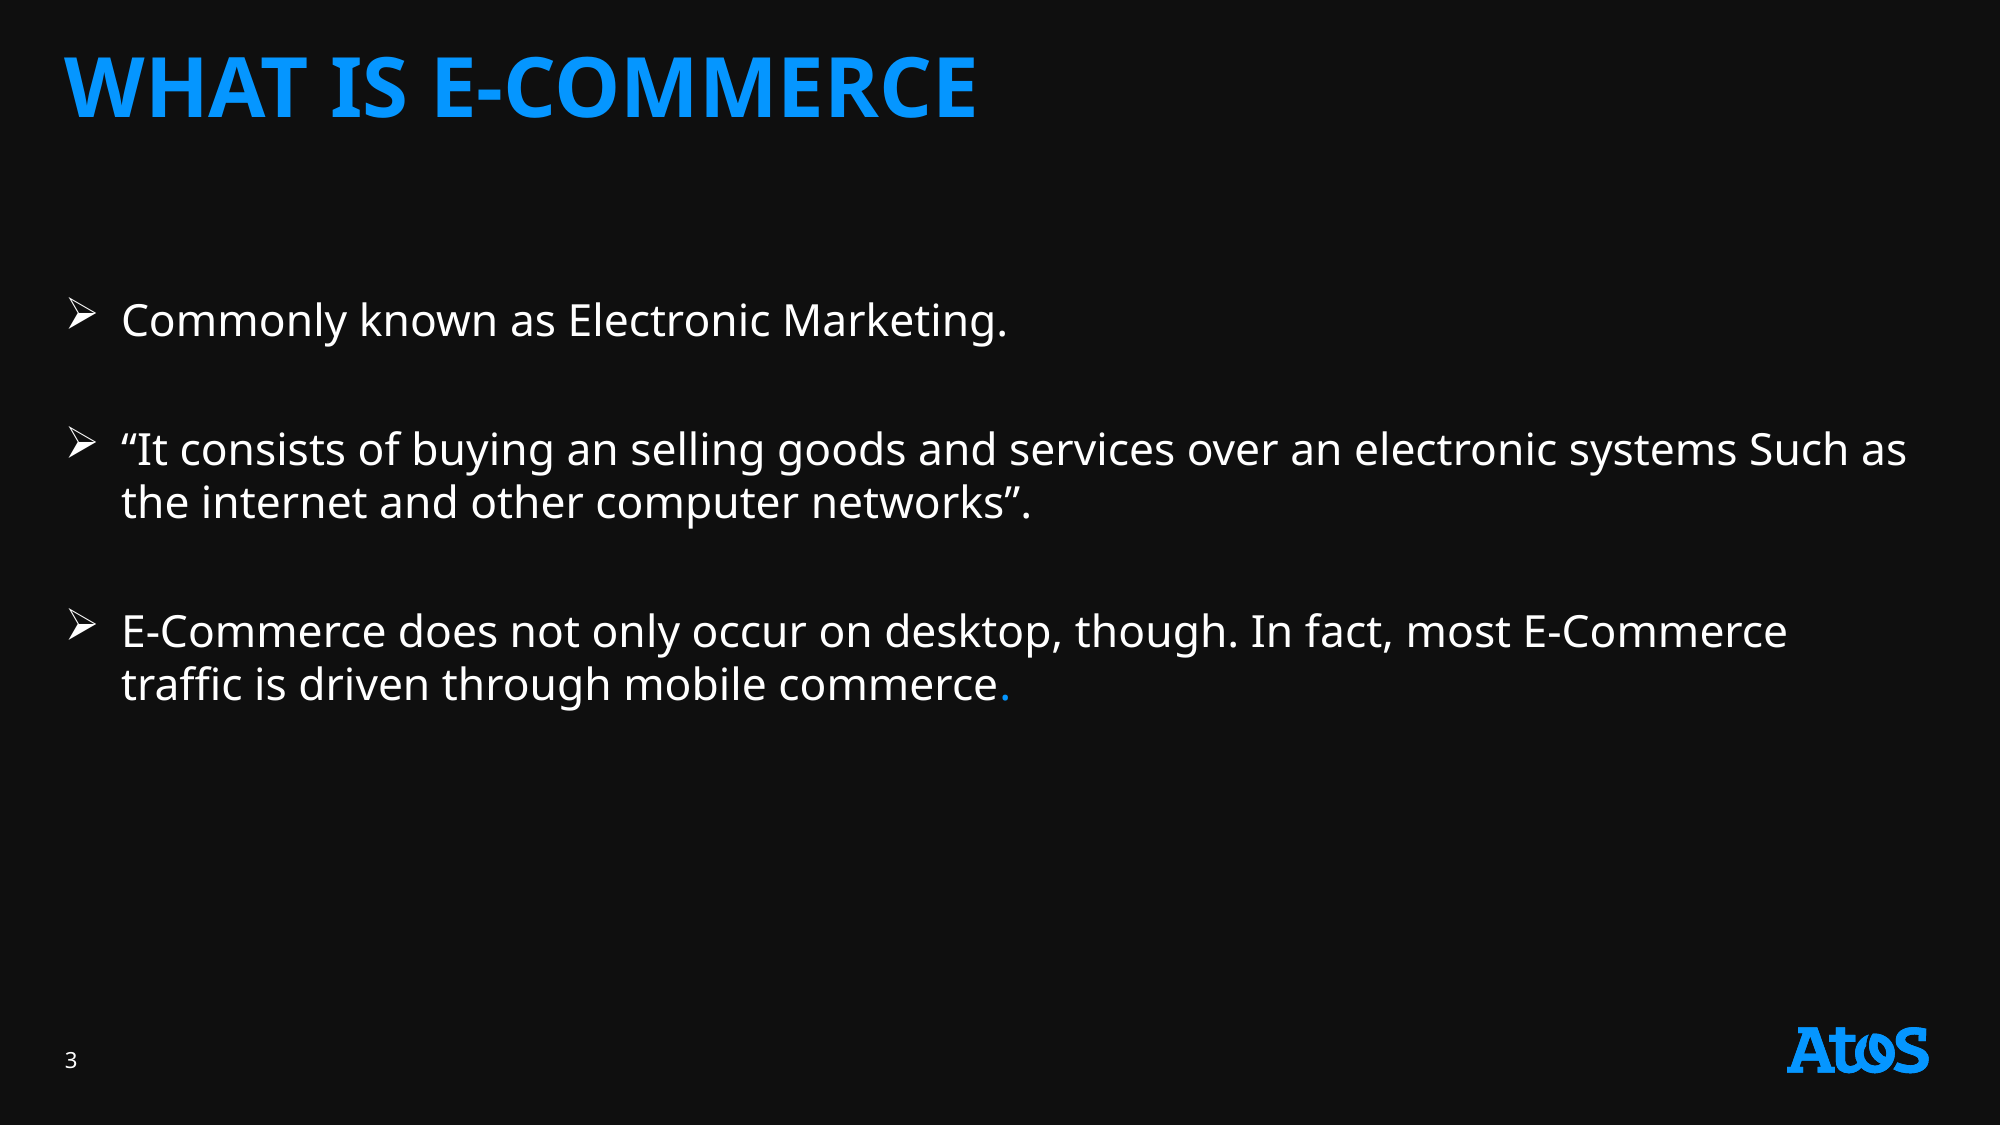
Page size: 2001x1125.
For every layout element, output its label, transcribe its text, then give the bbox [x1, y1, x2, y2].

title WHAT IS E-COMMERCE [49, 26, 1926, 91]
slide_number 3 [49, 1037, 147, 1086]
list Commonly known as Electronic Marketing. “It consists of buying an selling goods and services over an electronic systems Such as the internet and other computer networks”. E-Commerce does not only occur on desktop, though. In fact, most E-Commerce traffic is driven through mobile commerce. [49, 91, 1926, 187]
